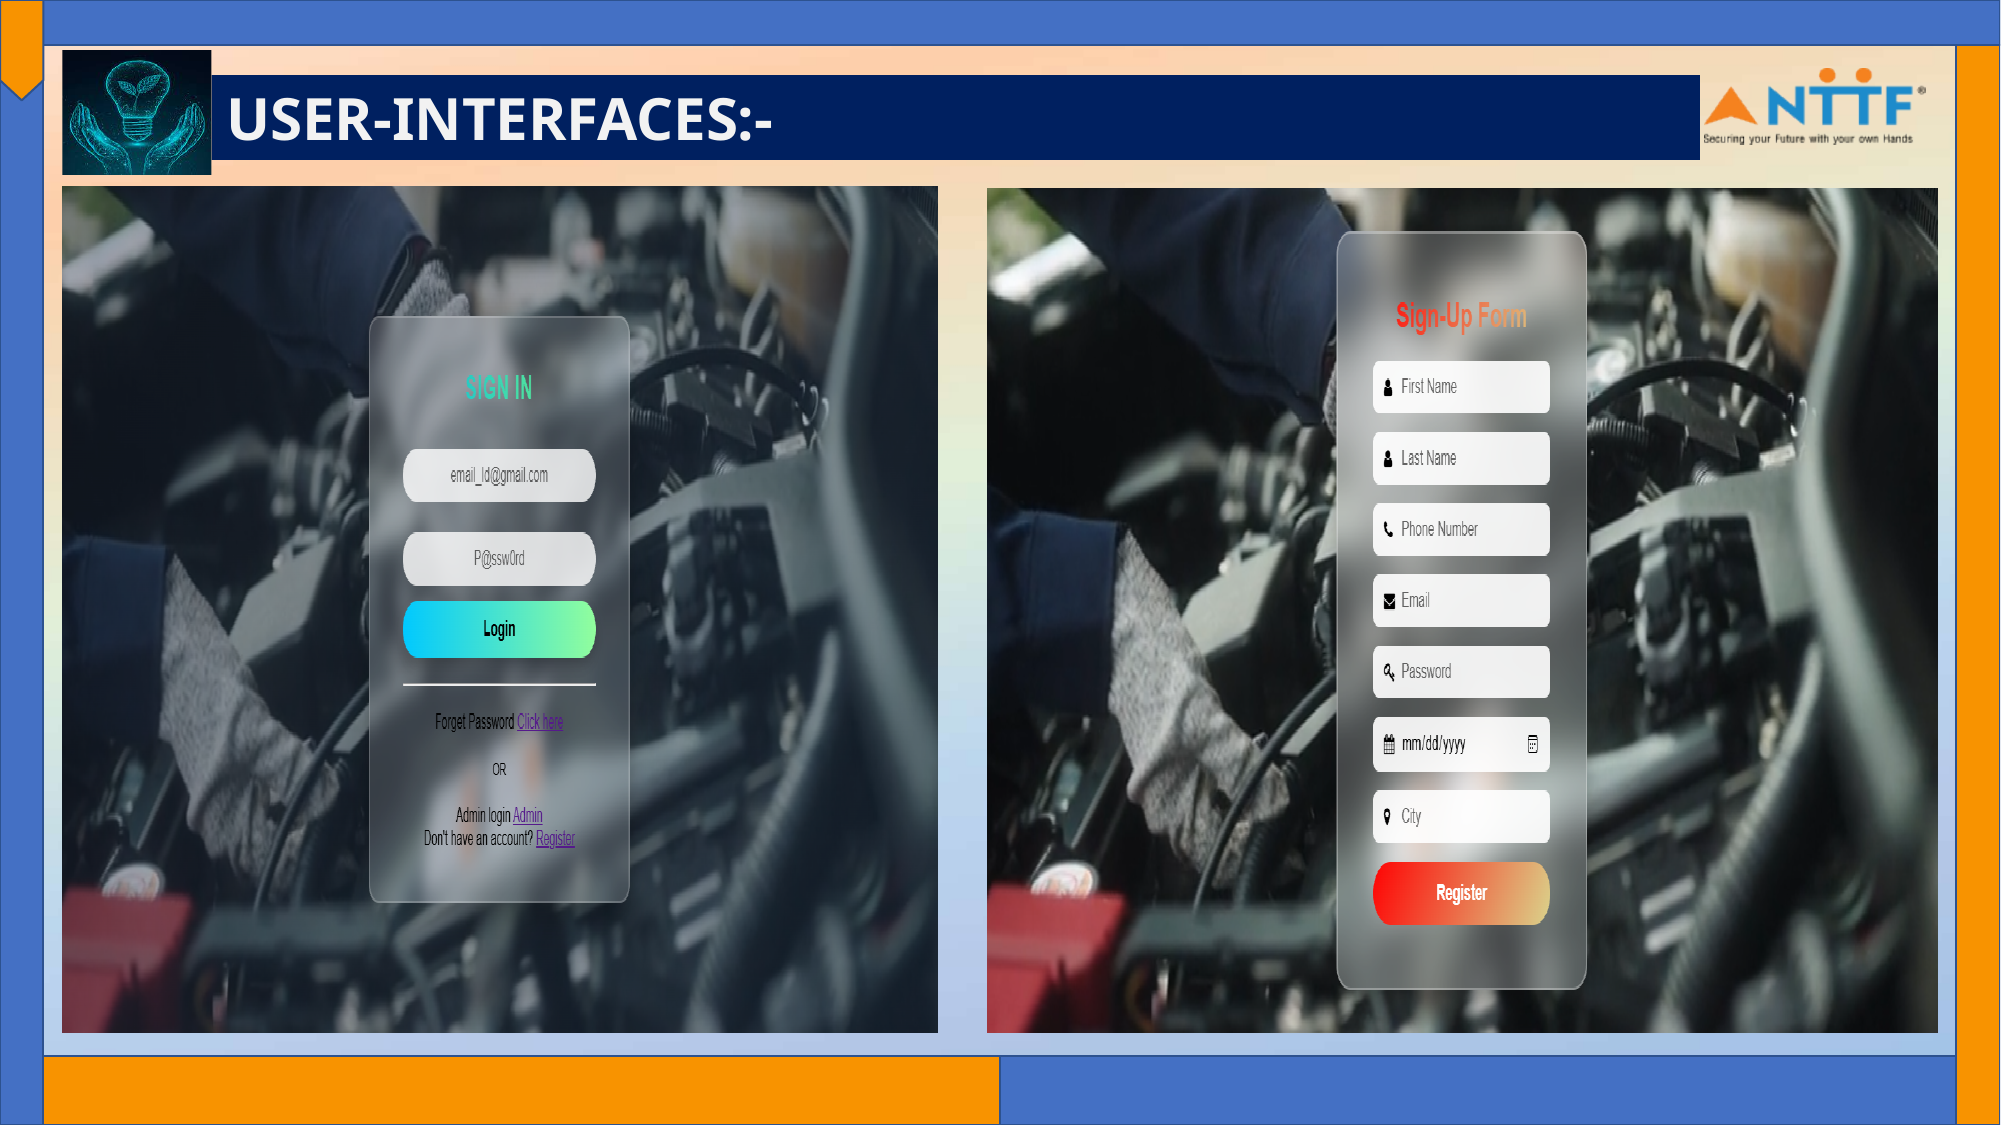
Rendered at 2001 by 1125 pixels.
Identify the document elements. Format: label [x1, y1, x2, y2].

text_box [62, 49, 1701, 176]
picture [44, 46, 1955, 1055]
